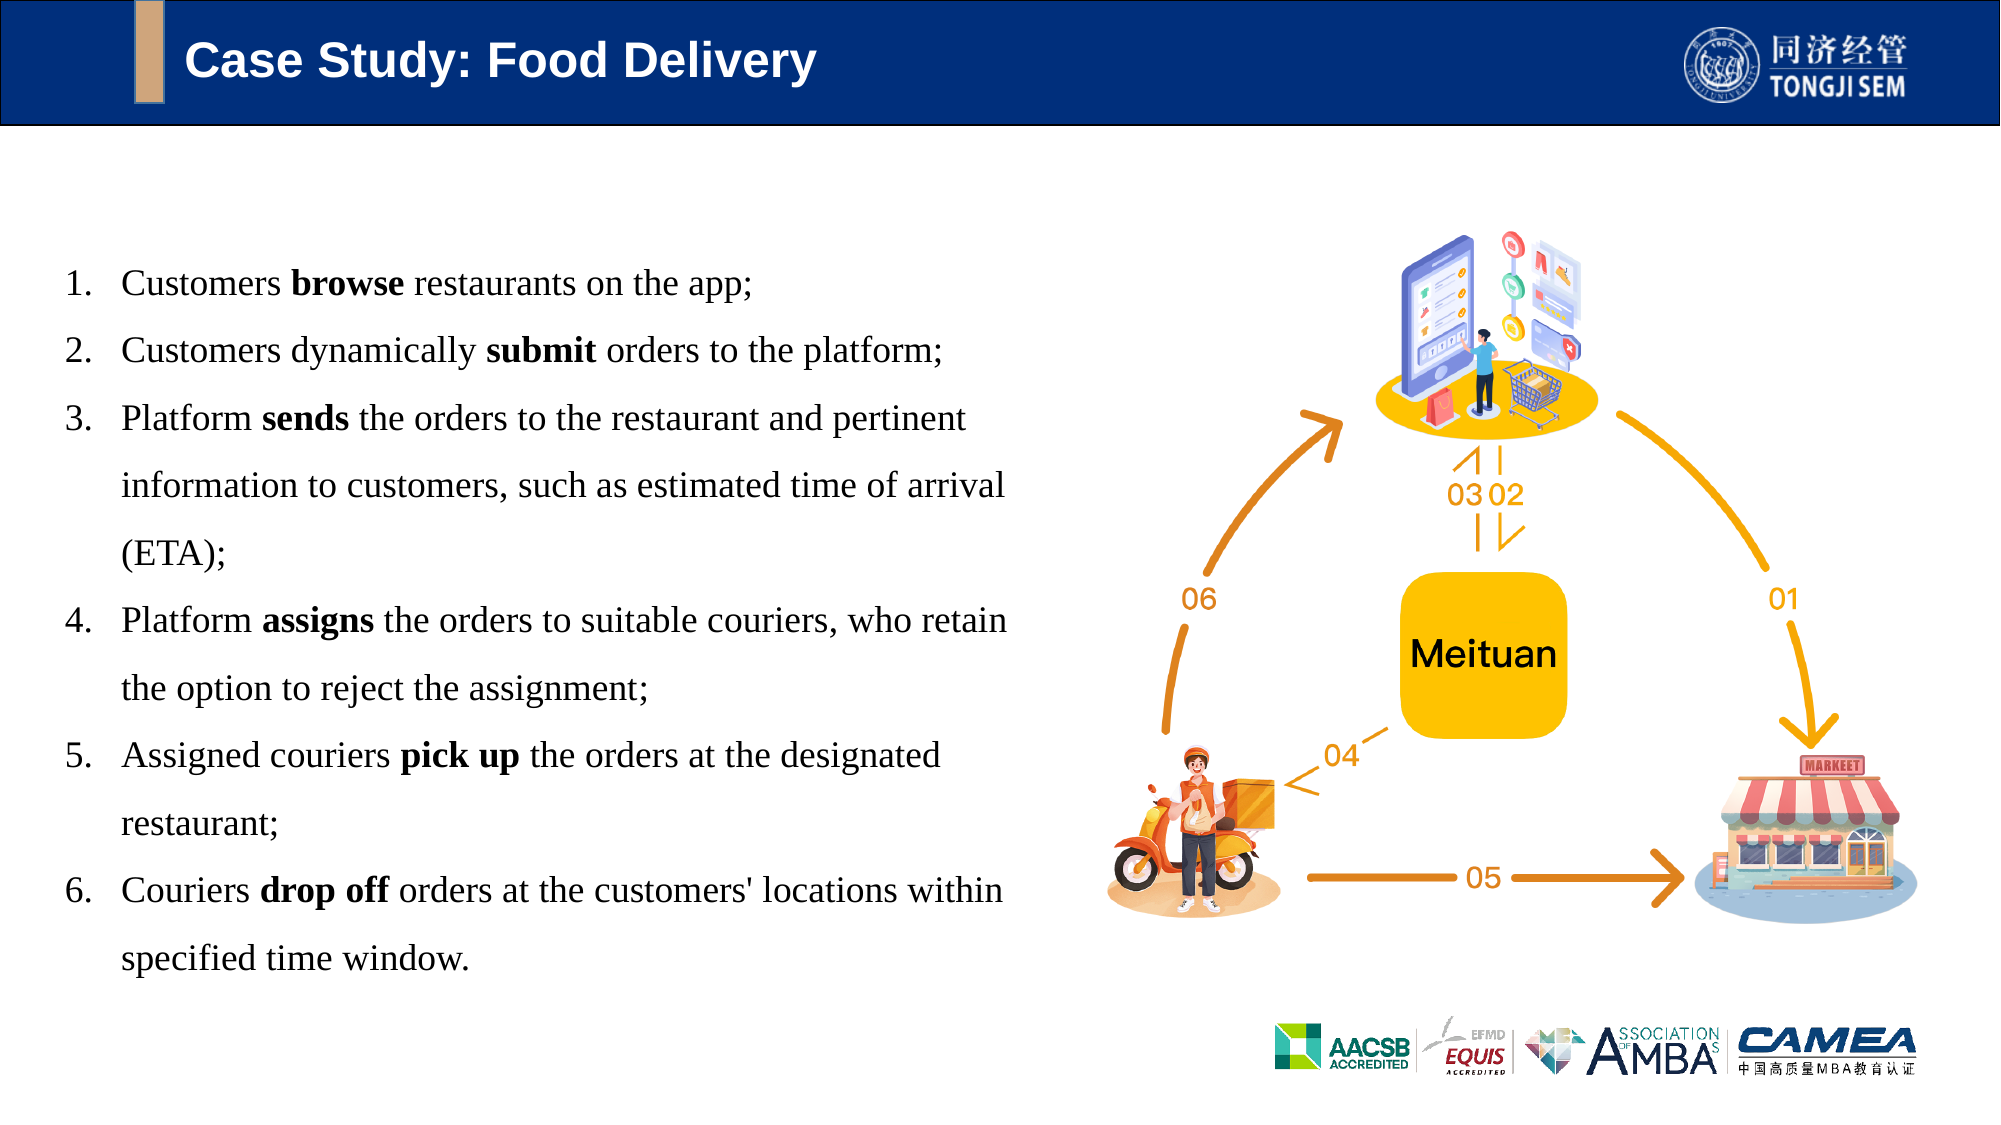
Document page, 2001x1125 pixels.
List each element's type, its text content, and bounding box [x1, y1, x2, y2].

text_box Case Study: Food Delivery [184, 27, 974, 88]
picture [1051, 221, 1941, 991]
text_box Customers browse restaurants on the app; Customers dynamically submit orders to the platform; Platform sends the orders to the restaurant and pertinent information to customers, such as estimated time of arrival (ETA); Platform assigns the orders to suitable couriers, who retain the option to reject the assignment; Assigned couriers pick up the orders at the designated restaurant; Couriers drop off orders at the customers' locations within specified time window. [50, 227, 1051, 985]
picture [1684, 27, 1912, 104]
text_box [134, 0, 165, 104]
text_box [0, 0, 2000, 126]
picture [1263, 1012, 1941, 1080]
